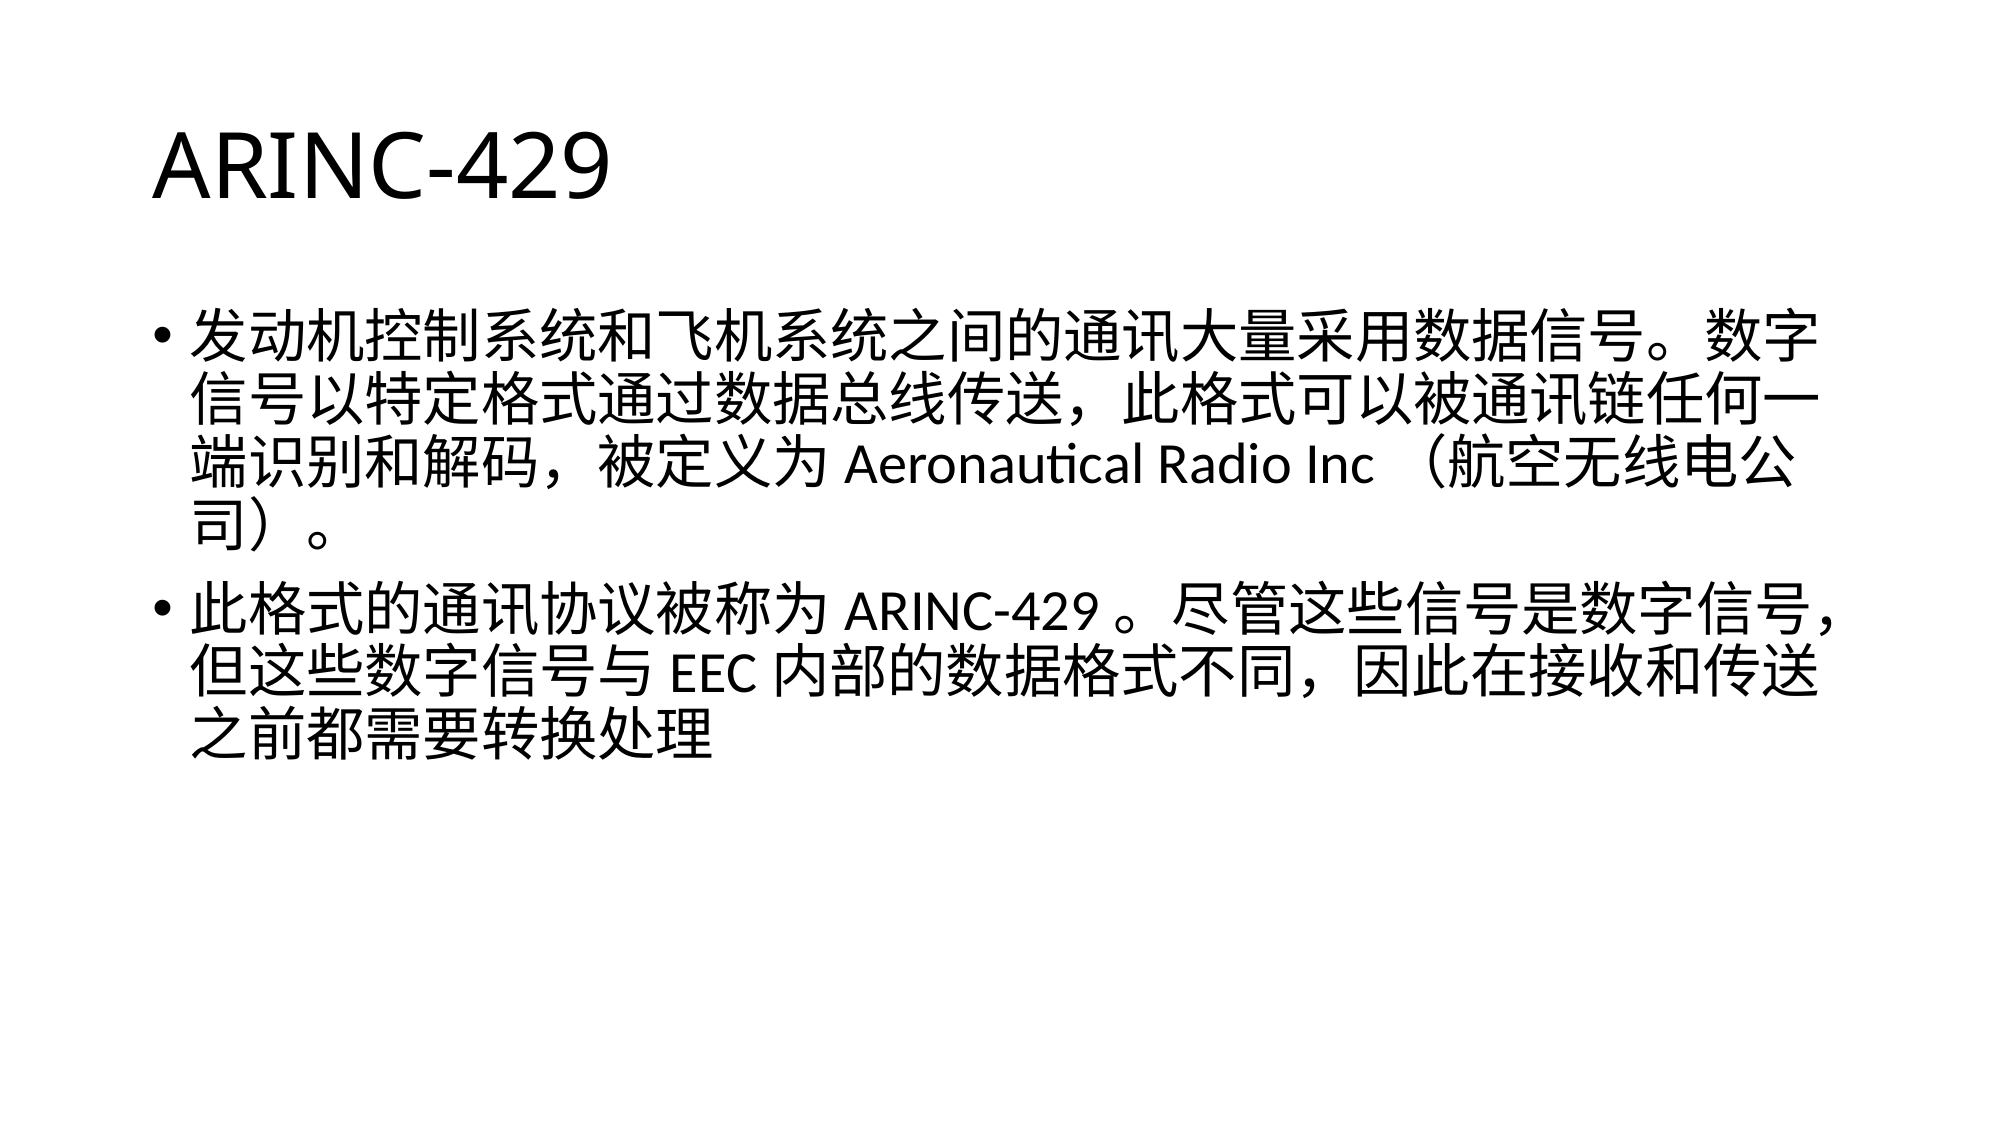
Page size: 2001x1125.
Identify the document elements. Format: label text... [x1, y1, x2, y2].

title ARINC-429 [137, 59, 1863, 278]
list 发动机控制系统和飞机系统之间的通讯大量采用数据信号。数字信号以特定格式通过数据总线传送，此格式可以被通讯链任何一端识别和解码，被定义为Aeronautical Radio Inc（航空无线电公司）。 此格式的通讯协议被称为ARINC-429。尽管这些信号是数字信号，但这些数字信号与EEC内部的数据格式不同，因此在接收和传送之前都需要转换处理 [137, 299, 1863, 1014]
